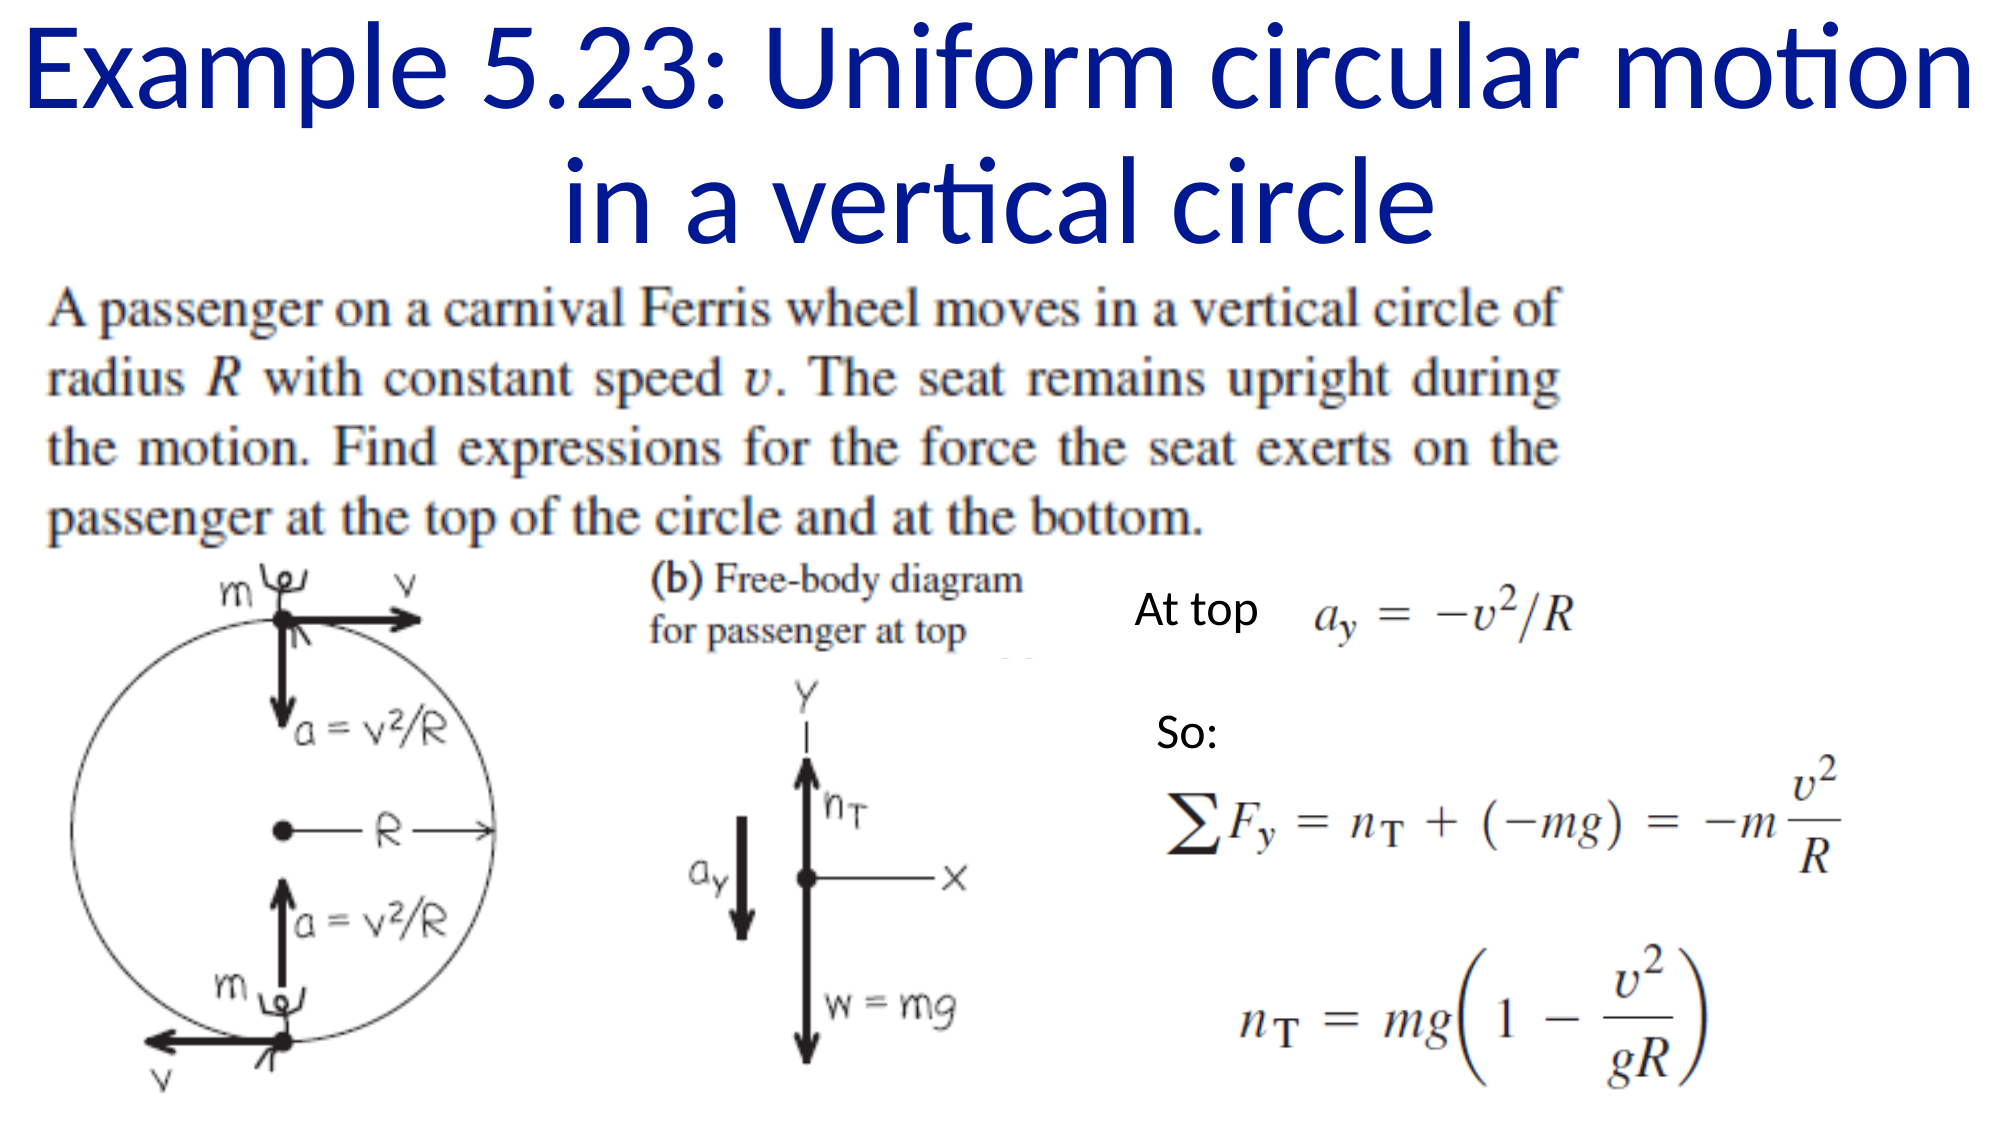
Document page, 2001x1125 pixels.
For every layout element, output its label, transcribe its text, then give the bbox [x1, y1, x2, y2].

text_box At top [1119, 569, 1383, 644]
picture [1314, 577, 1578, 654]
picture [1149, 740, 1847, 888]
text_box So: [1141, 691, 1282, 766]
picture [1225, 930, 1719, 1104]
text_box Example 5.23: Uniform circular motion in a vertical circle [0, 37, 2000, 234]
picture [674, 667, 991, 1083]
picture [37, 281, 1578, 1104]
